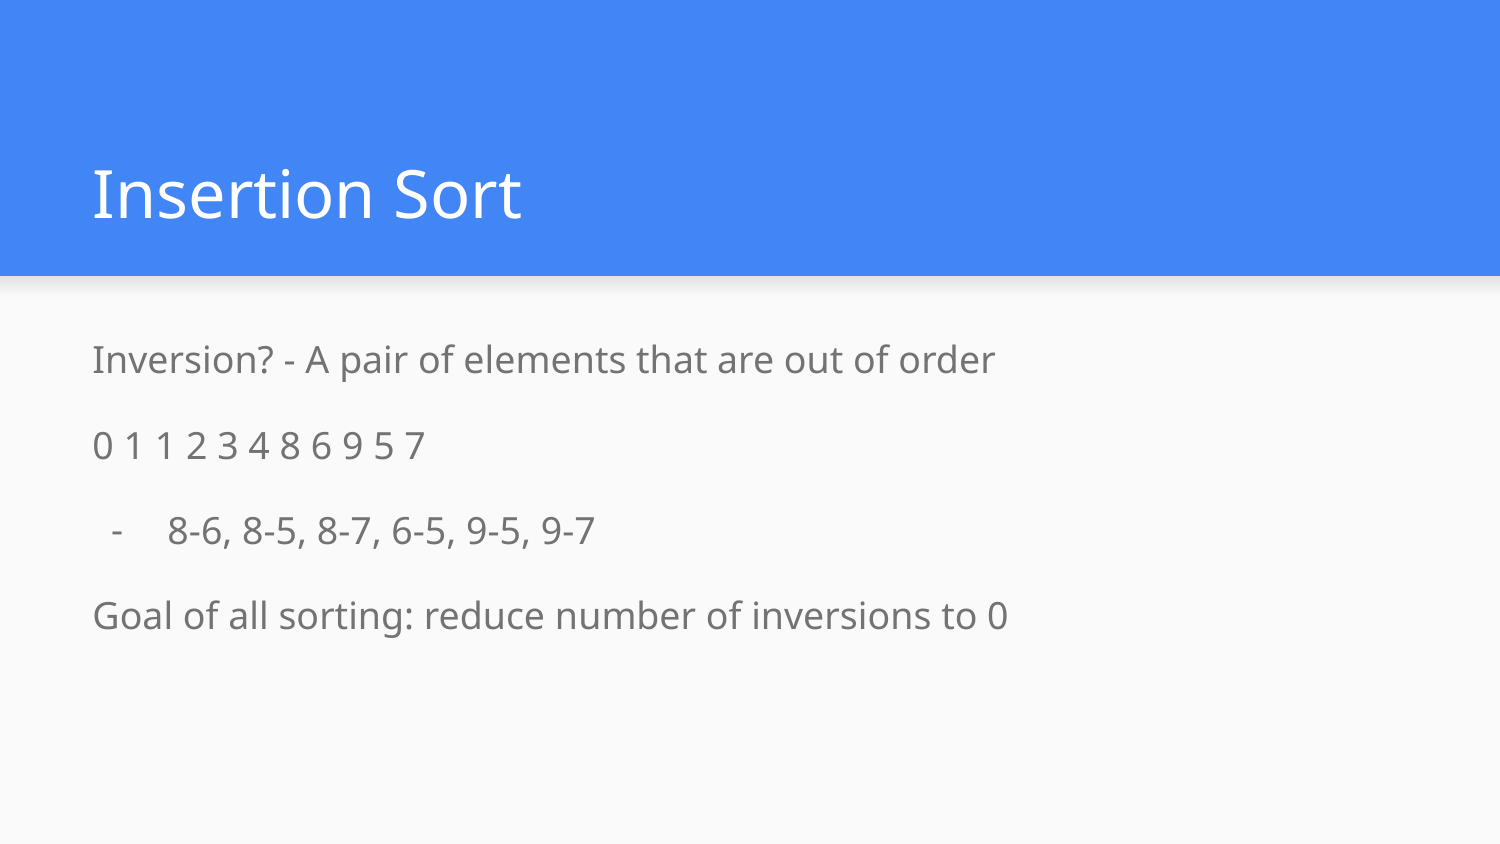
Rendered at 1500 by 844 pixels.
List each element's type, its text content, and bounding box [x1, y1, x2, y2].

title Insertion Sort [77, 121, 1427, 248]
list Inversion? - A pair of elements that are out of order 0 1 1 2 3 4 8 6 9 5 7 8-6, 8-5, 8-7, 6-5, 9-5, 9-7 Goal of all sorting: reduce number of inversions to 0 [77, 314, 1427, 760]
